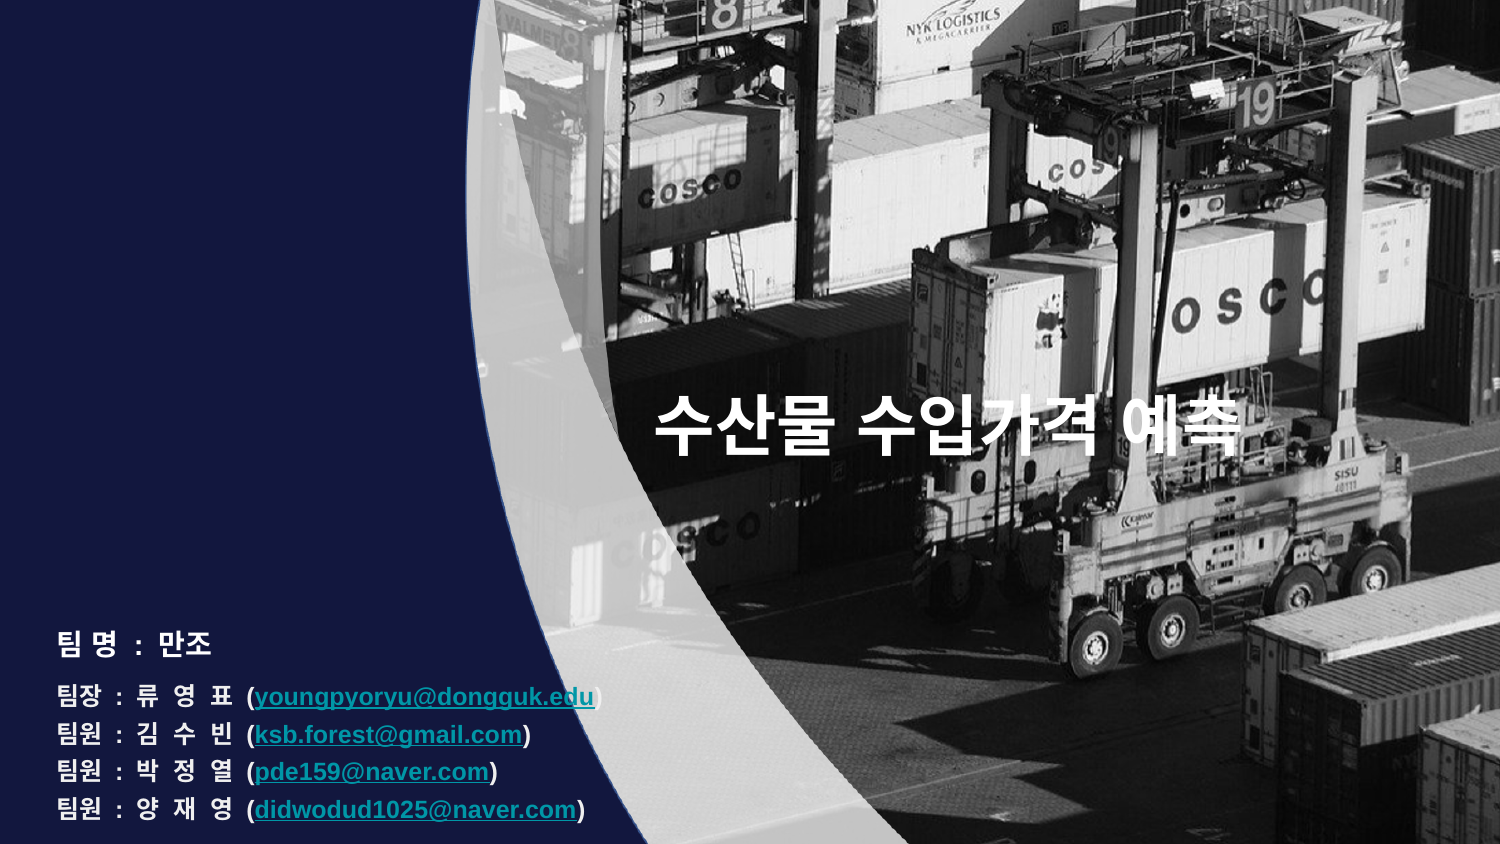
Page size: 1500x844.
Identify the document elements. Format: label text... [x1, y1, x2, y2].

picture [0, 0, 1500, 844]
text_box 팀장 : 류 영 표 (youngpyoryu@dongguk.edu) 팀원 : 김 수 빈 (ksb.forest@gmail.com) 팀원 : 박 정 열 (pde159@naver.com) 팀원 : 양 재 영 (didwodud1025@naver.com) [41, 673, 839, 824]
text_box 팀 명 : 만조 [41, 618, 839, 669]
title 수산물 수입가격 예측 [250, 142, 1500, 480]
